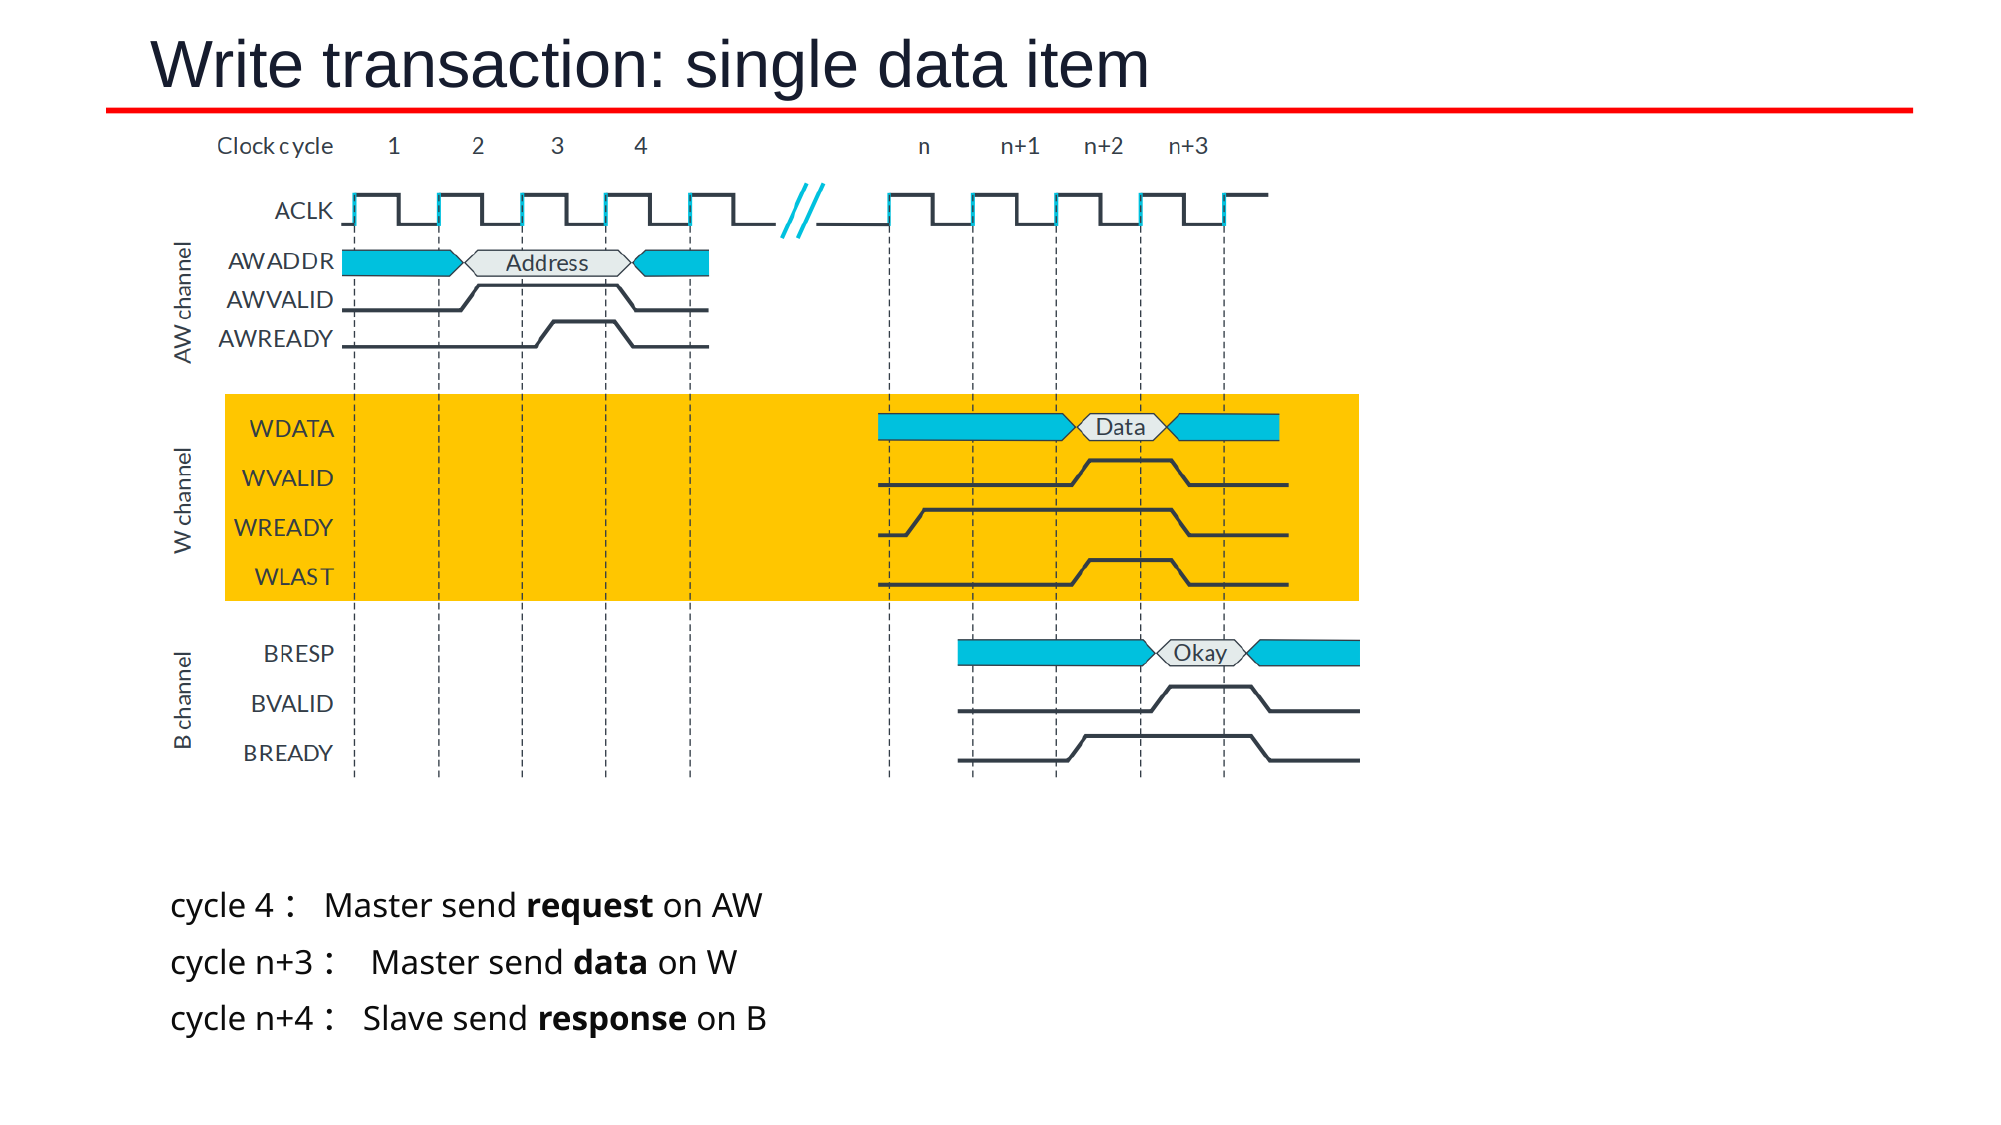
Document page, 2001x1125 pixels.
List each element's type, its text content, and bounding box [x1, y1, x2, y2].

title Write transaction: single data item [135, 22, 1865, 105]
text_box cycle 4：Master send request on AW cycle n+3： Master send data on W cycle n+4：Slave send response on B [155, 876, 994, 1045]
picture [155, 129, 1370, 789]
